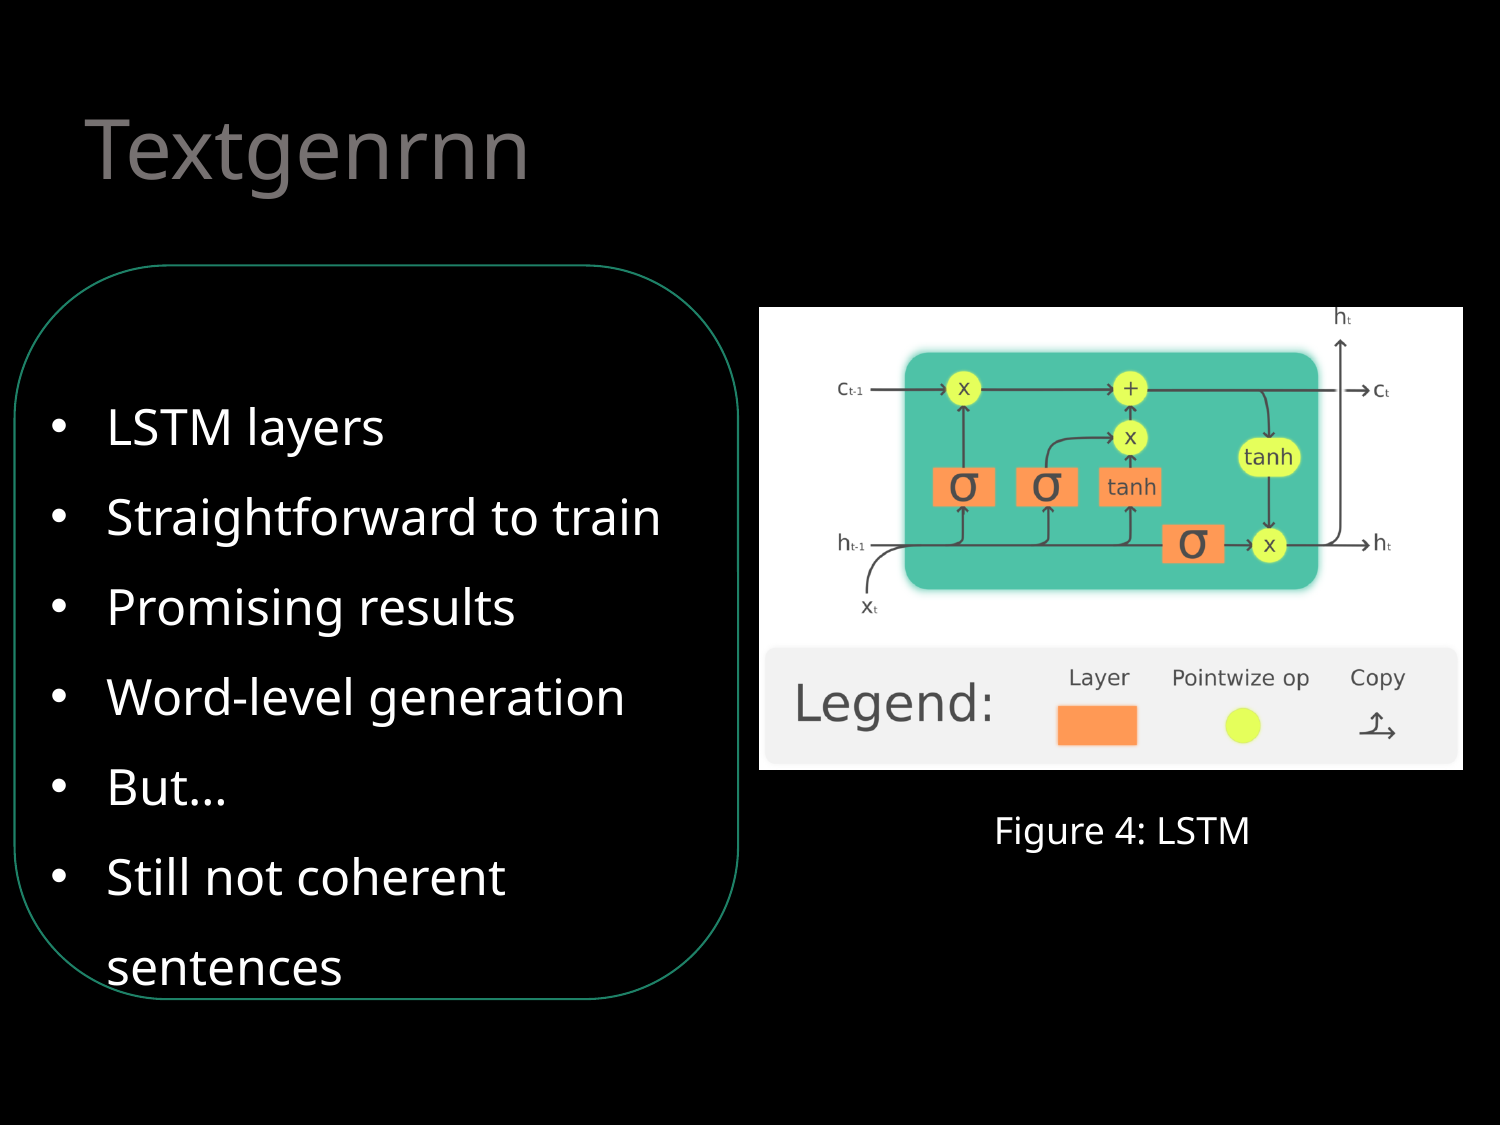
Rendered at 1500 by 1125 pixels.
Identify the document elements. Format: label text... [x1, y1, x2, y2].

text_box Textgenrnn [70, 89, 1087, 205]
text_box Figure 4: LSTM [979, 799, 1267, 860]
picture [759, 307, 1463, 770]
text_box LSTM layers Straightforward to train Promising results Word-level generation But… Still not coherent sentences [35, 307, 760, 1003]
text_box [13, 264, 740, 1001]
